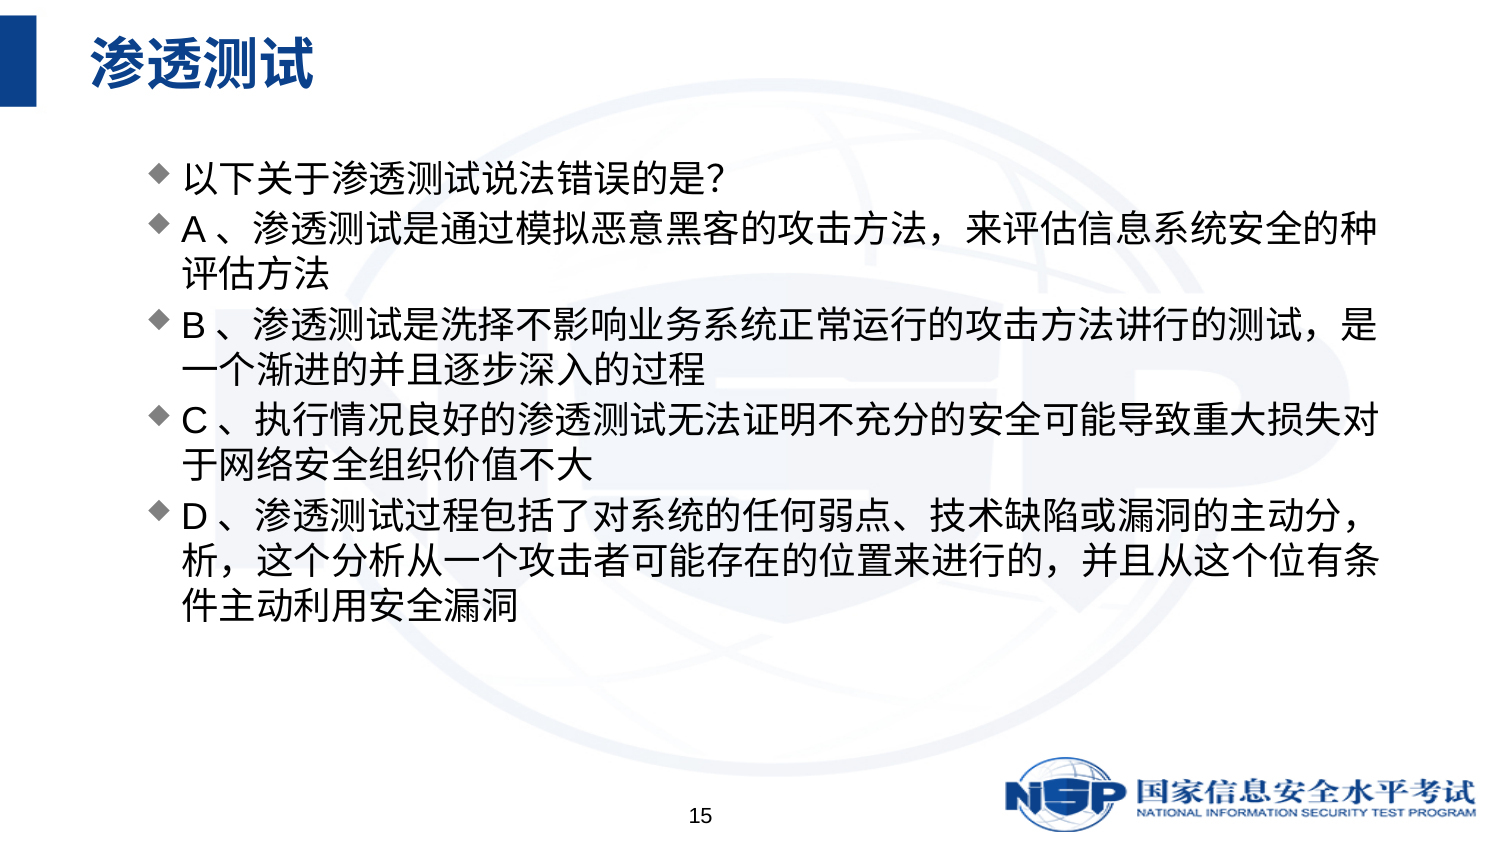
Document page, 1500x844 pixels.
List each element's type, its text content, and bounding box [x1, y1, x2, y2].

title 渗透测试 [74, 17, 1426, 107]
list 以下关于渗透测试说法错误的是？ A、渗透测试是通过模拟恶意黑客的攻击方法，来评估信息系统安全的种评估方法 B、渗透测试是洗择不影响业务系统正常运行的攻击方法讲行的测试，是一个渐进的并且逐步深入的过程 C、执行情况良好的渗透测试无法证明不充分的安全可能导致重大损失对于网络安全组织价值不大 D、渗透测试过程包括了对系统的任何弱点、技术缺陷或漏洞的主动分，析，这个分析从一个攻击者可能存在的位置来进行的，并且从这个位有条件主动利用安全漏洞 [74, 147, 1426, 742]
picture [0, 0, 1500, 844]
